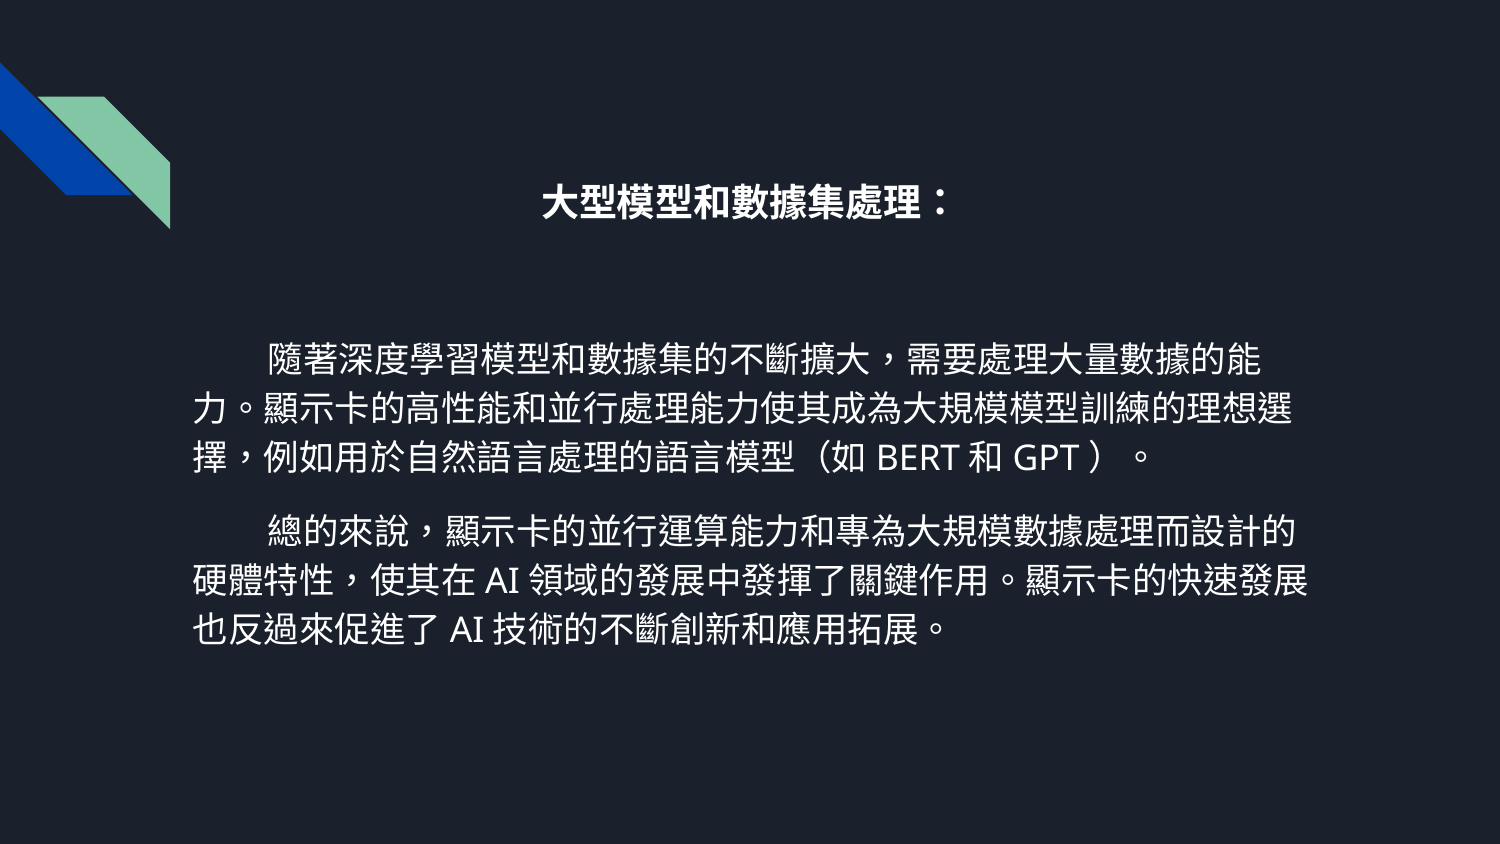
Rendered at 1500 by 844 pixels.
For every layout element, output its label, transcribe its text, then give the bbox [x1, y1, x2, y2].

list 隨著深度學習模型和數據集的不斷擴大，需要處理大量數據的能力。顯示卡的高性能和並行處理能力使其成為大規模模型訓練的理想選擇，例如用於自然語言處理的語言模型（如BERT和GPT）。 總的來說，顯示卡的並行運算能力和專為大規模數據處理而設計的硬體特性，使其在AI領域的發展中發揮了關鍵作用。顯示卡的快速發展也反過來促進了AI技術的不斷創新和應用拓展。 [177, 261, 1333, 739]
title 大型模型和數據集處理： [172, 156, 1328, 240]
